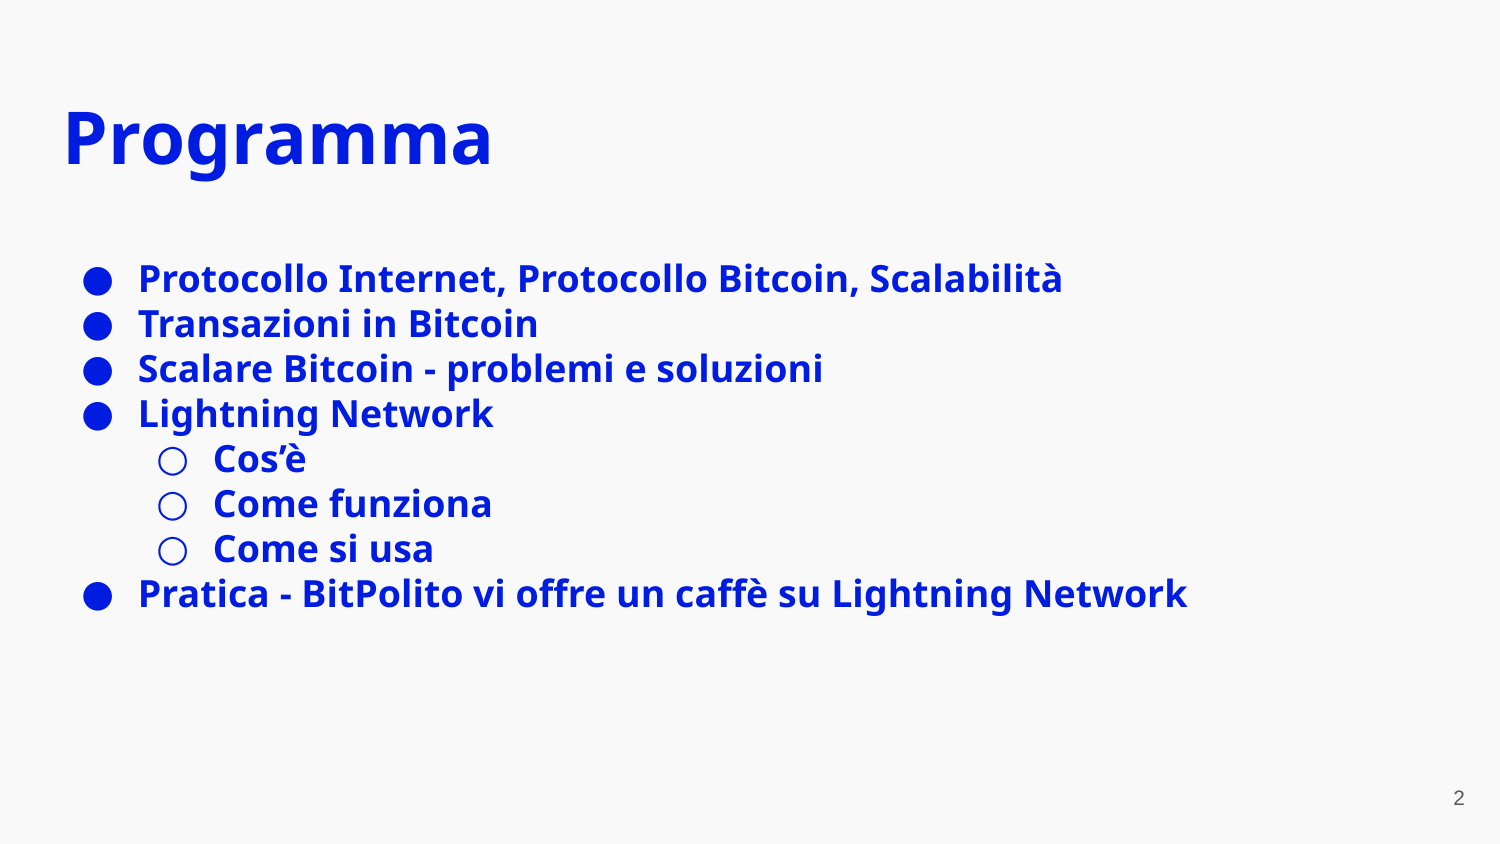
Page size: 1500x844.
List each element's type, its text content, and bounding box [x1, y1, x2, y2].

text_box Protocollo Internet, Protocollo Bitcoin, Scalabilità Transazioni in Bitcoin Scalare Bitcoin - problemi e soluzioni Lightning Network Cos’è Come funziona Come si usa Pratica - BitPolito vi offre un caffè su Lightning Network [47, 239, 1304, 630]
text_box Programma [47, 76, 1048, 194]
slide_number ‹#› [1389, 764, 1480, 830]
